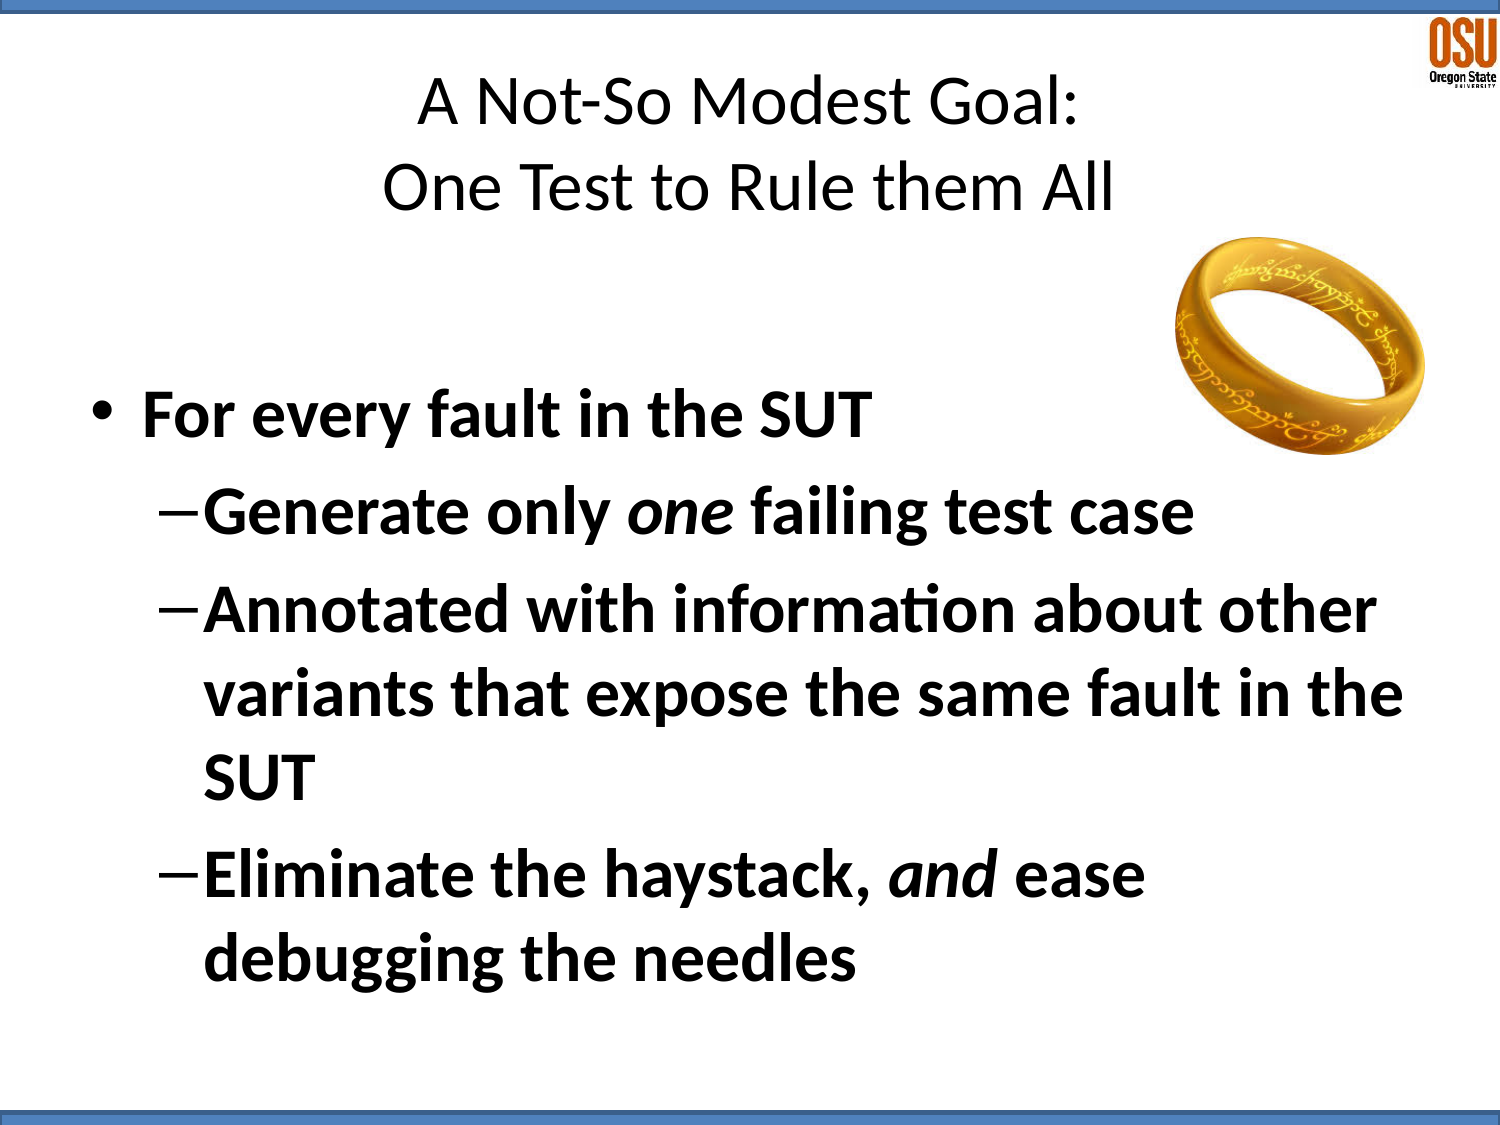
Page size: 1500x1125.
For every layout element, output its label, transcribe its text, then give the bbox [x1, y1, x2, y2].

picture [1174, 237, 1426, 455]
title A Not-So Modest Goal: One Test to Rule them All [75, 45, 1425, 233]
list For every fault in the SUT Generate only one failing test case Annotated with information about other variants that expose the same fault in the SUT Eliminate the haystack, and ease debugging the needles [75, 262, 1425, 1005]
picture [1412, 17, 1500, 88]
